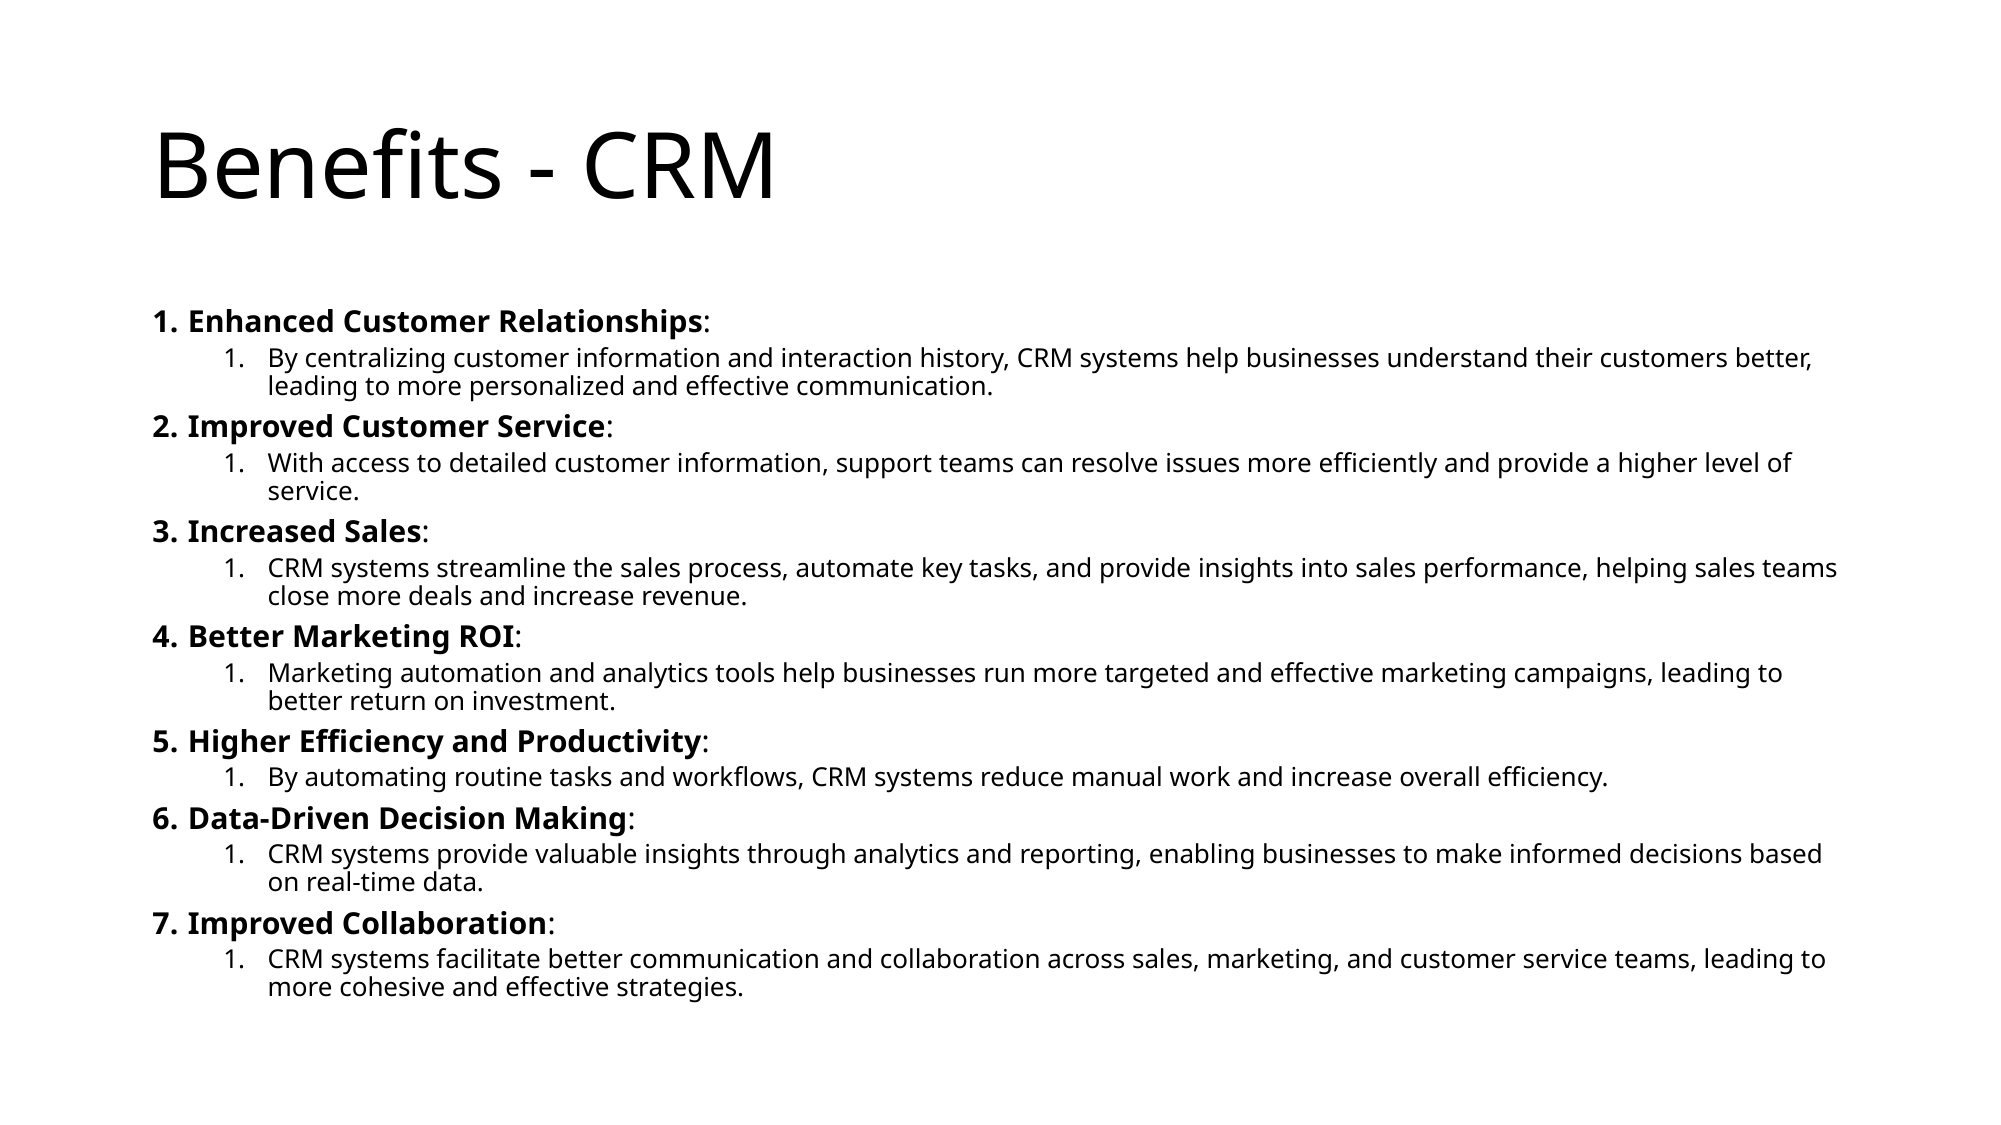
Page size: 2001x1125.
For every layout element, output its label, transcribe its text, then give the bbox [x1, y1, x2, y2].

list Enhanced Customer Relationships: By centralizing customer information and interaction history, CRM systems help businesses understand their customers better, leading to more personalized and effective communication. Improved Customer Service: With access to detailed customer information, support teams can resolve issues more efficiently and provide a higher level of service. Increased Sales: CRM systems streamline the sales process, automate key tasks, and provide insights into sales performance, helping sales teams close more deals and increase revenue. Better Marketing ROI: Marketing automation and analytics tools help businesses run more targeted and effective marketing campaigns, leading to better return on investment. Higher Efficiency and Productivity: By automating routine tasks and workflows, CRM systems reduce manual work and increase overall efficiency. Data-Driven Decision Making: CRM systems provide valuable insights through analytics and reporting, enabling businesses to make informed decisions based on real-time data. Improved Collaboration: CRM systems facilitate better communication and collaboration across sales, marketing, and customer service teams, leading to more cohesive and effective strategies. [137, 299, 1863, 1014]
title Benefits - CRM [137, 59, 1863, 278]
